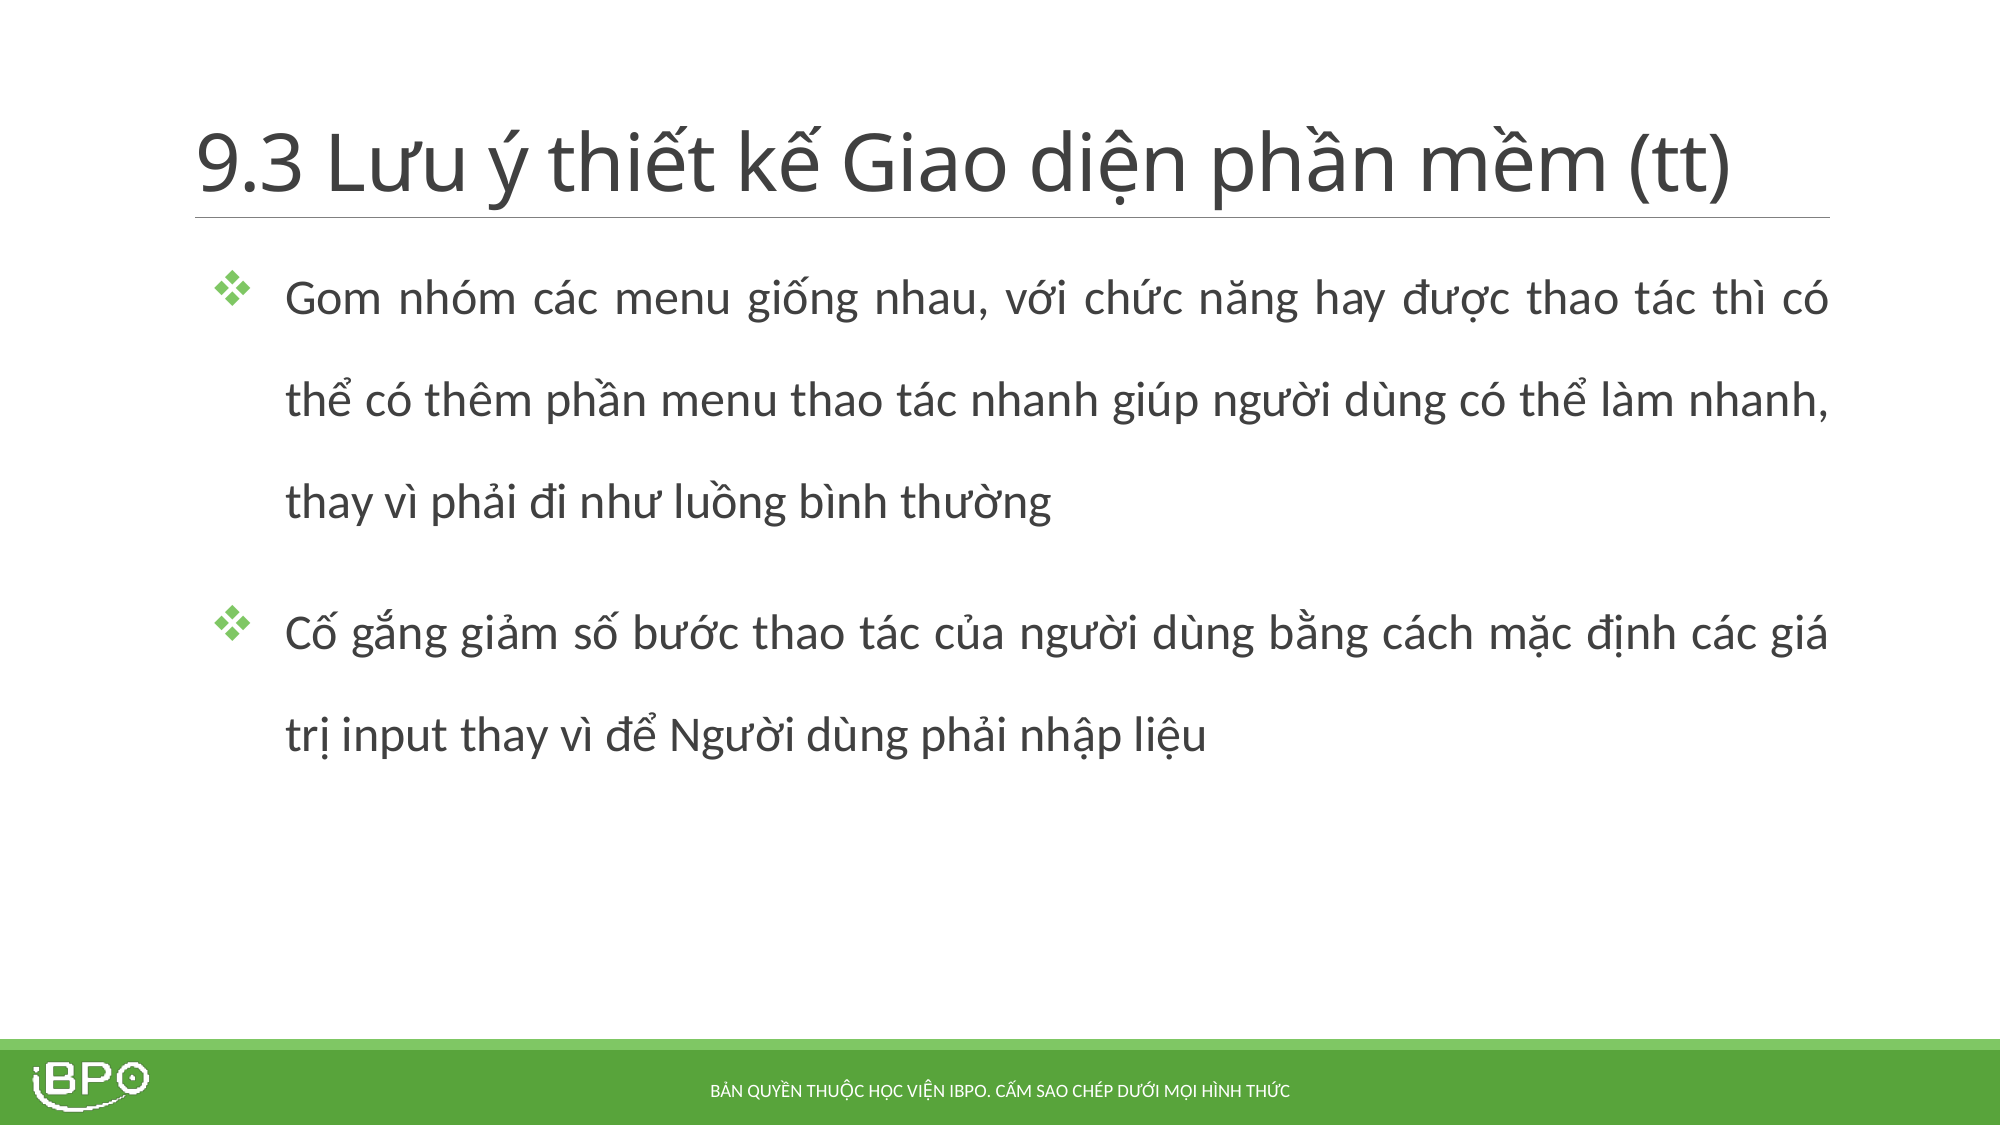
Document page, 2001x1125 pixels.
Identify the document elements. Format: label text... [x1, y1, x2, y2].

footer Bản quyền thuộc Học viện iBPO. Cấm sao chép dưới mọi hình thức [604, 1059, 1396, 1120]
list Gom nhóm các menu giống nhau, với chức năng hay được thao tác thì có thể có thêm phần menu thao tác nhanh giúp người dùng có thể làm nhanh, thay vì phải đi như luồng bình thường Cố gắng giảm số bước thao tác của người dùng bằng cách mặc định các giá trị input thay vì để Người dùng phải nhập liệu [180, 215, 1830, 1047]
picture [13, 1048, 167, 1125]
title 9.3 Lưu ý thiết kế Giao diện phần mềm (tt) [180, 47, 1830, 215]
